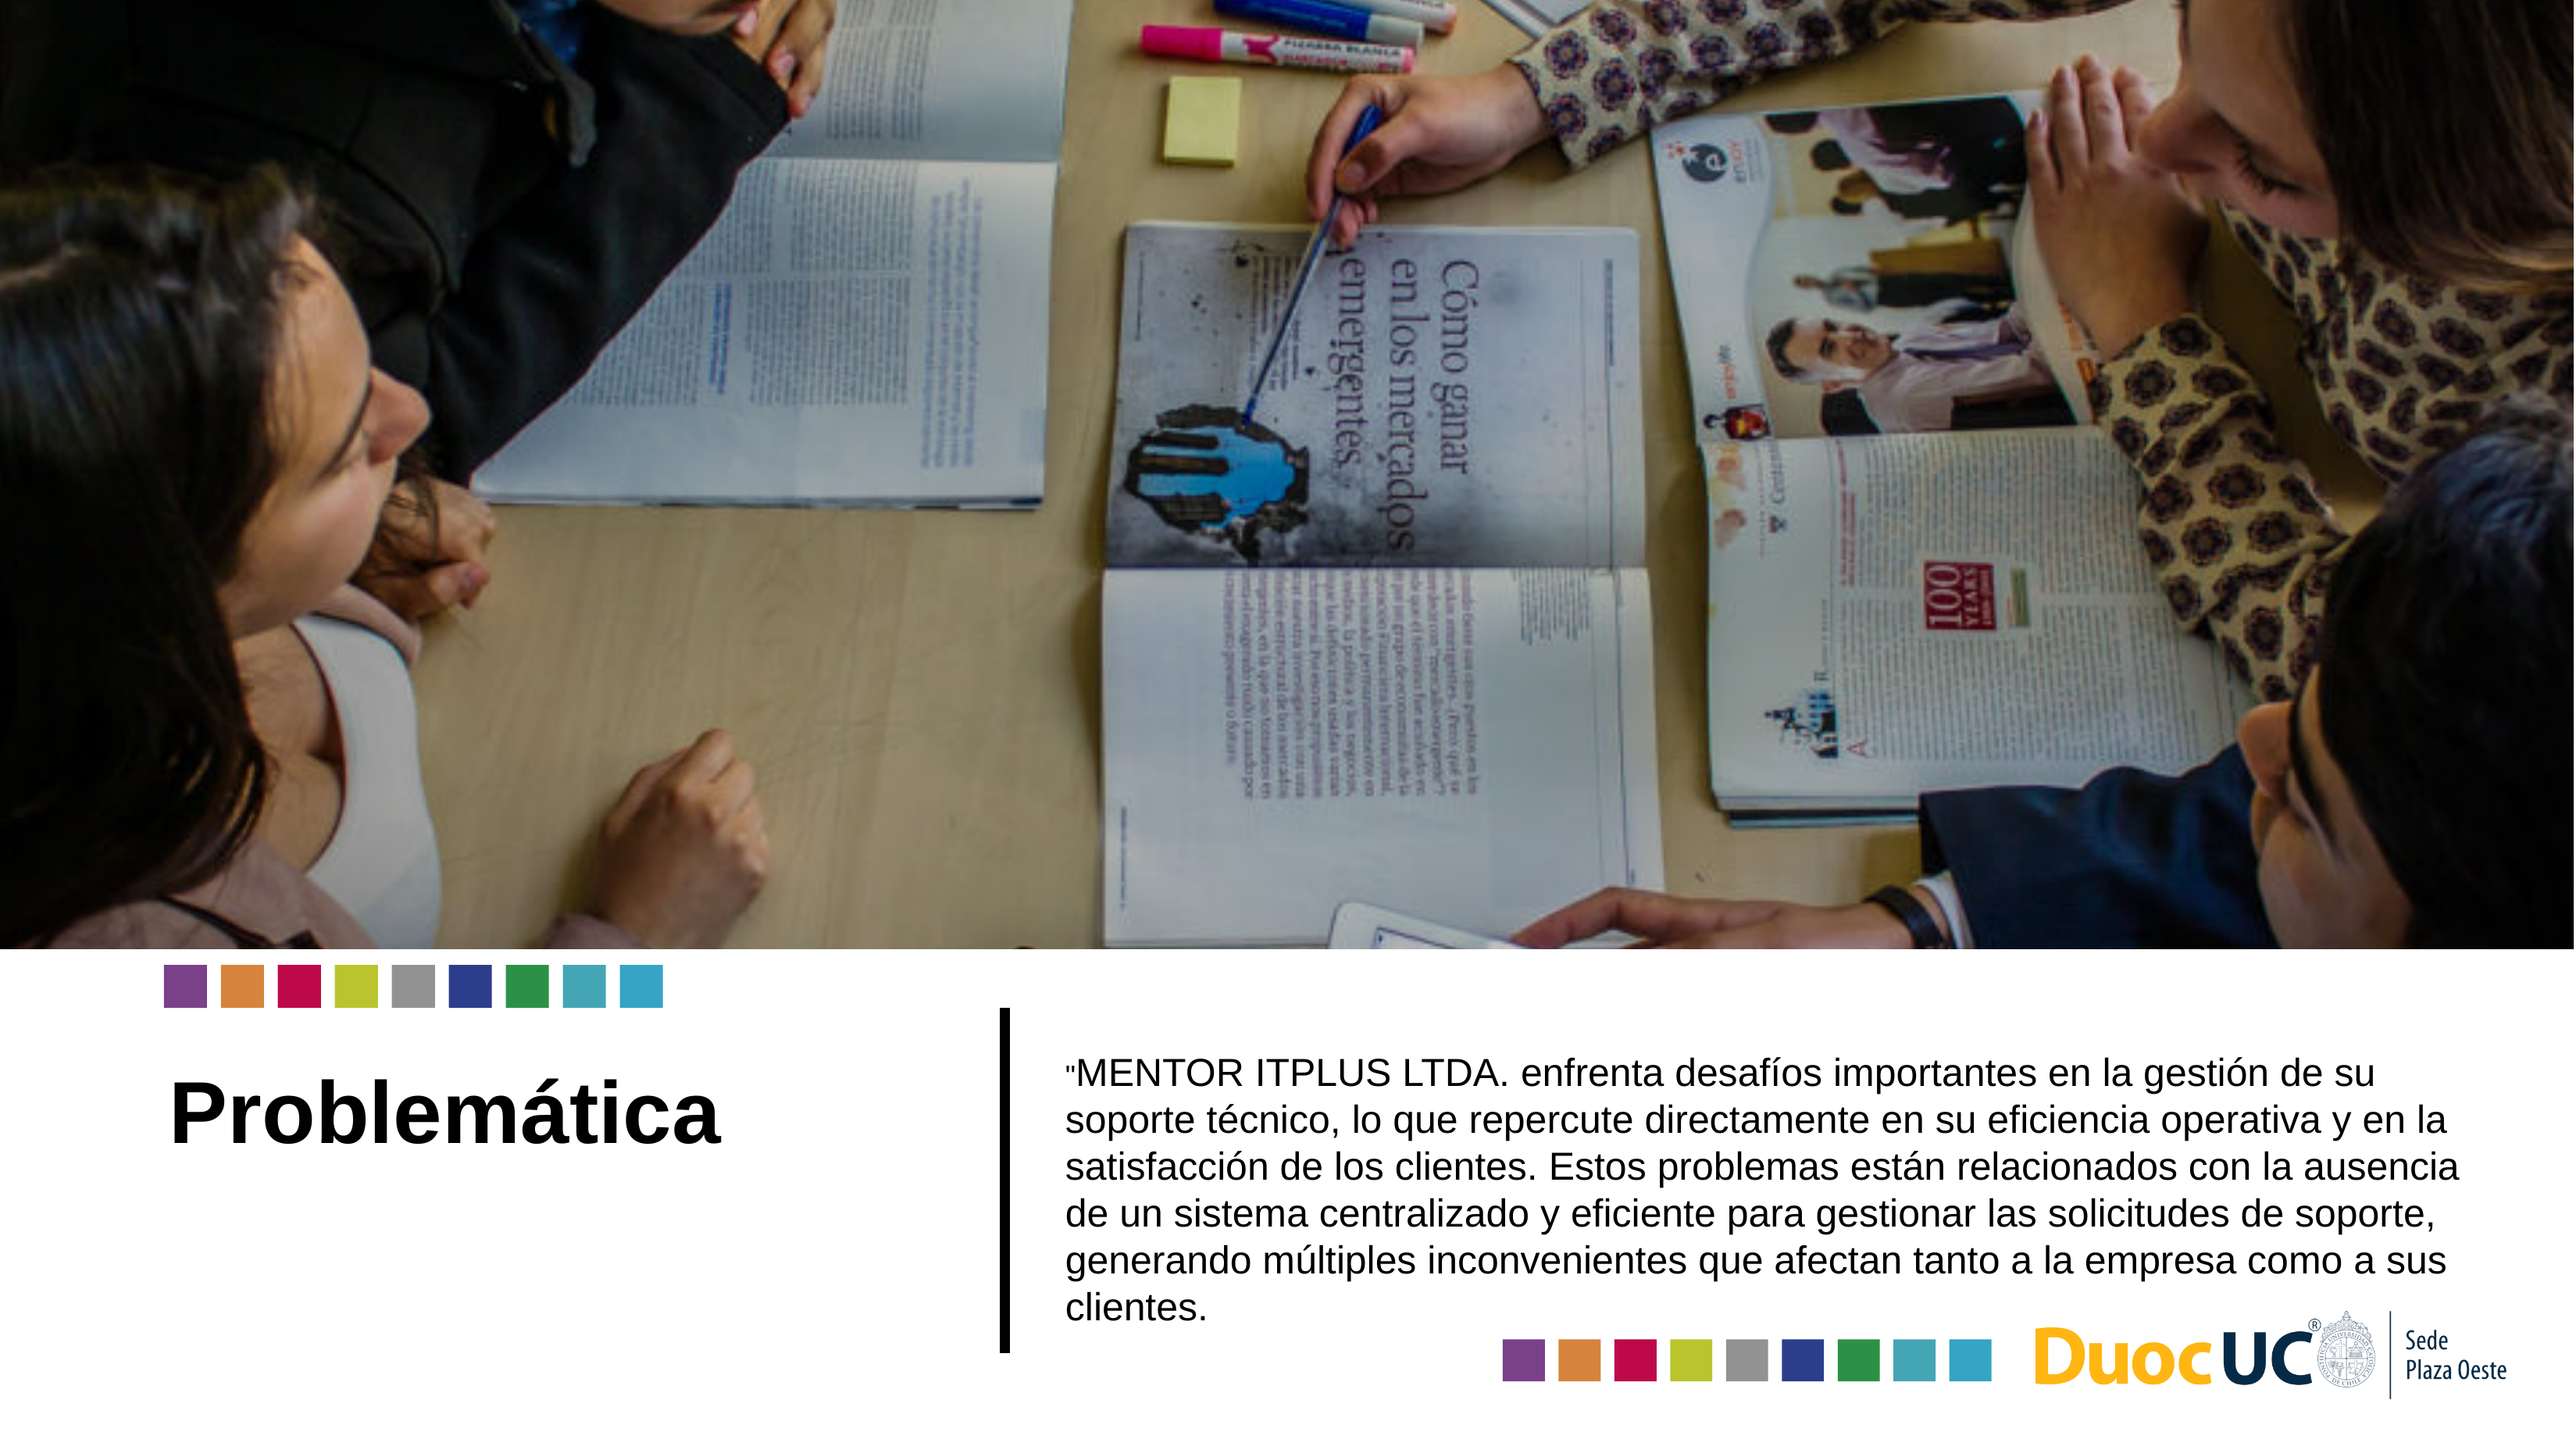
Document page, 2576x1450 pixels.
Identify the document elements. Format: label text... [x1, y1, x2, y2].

picture [0, 0, 2574, 949]
list "MENTOR ITPLUS LTDA. enfrenta desafíos importantes en la gestión de su soporte técnico, lo que repercute directamente en su eficiencia operativa y en la satisfacción de los clientes. Estos problemas están relacionados con la ausencia de un sistema centralizado y eficiente para gestionar las solicitudes de soporte, generando múltiples inconvenientes que afectan tanto a la empresa como a sus clientes. [1065, 1047, 2500, 1331]
title Problemática [169, 1055, 944, 1162]
picture [2031, 1310, 2512, 1400]
